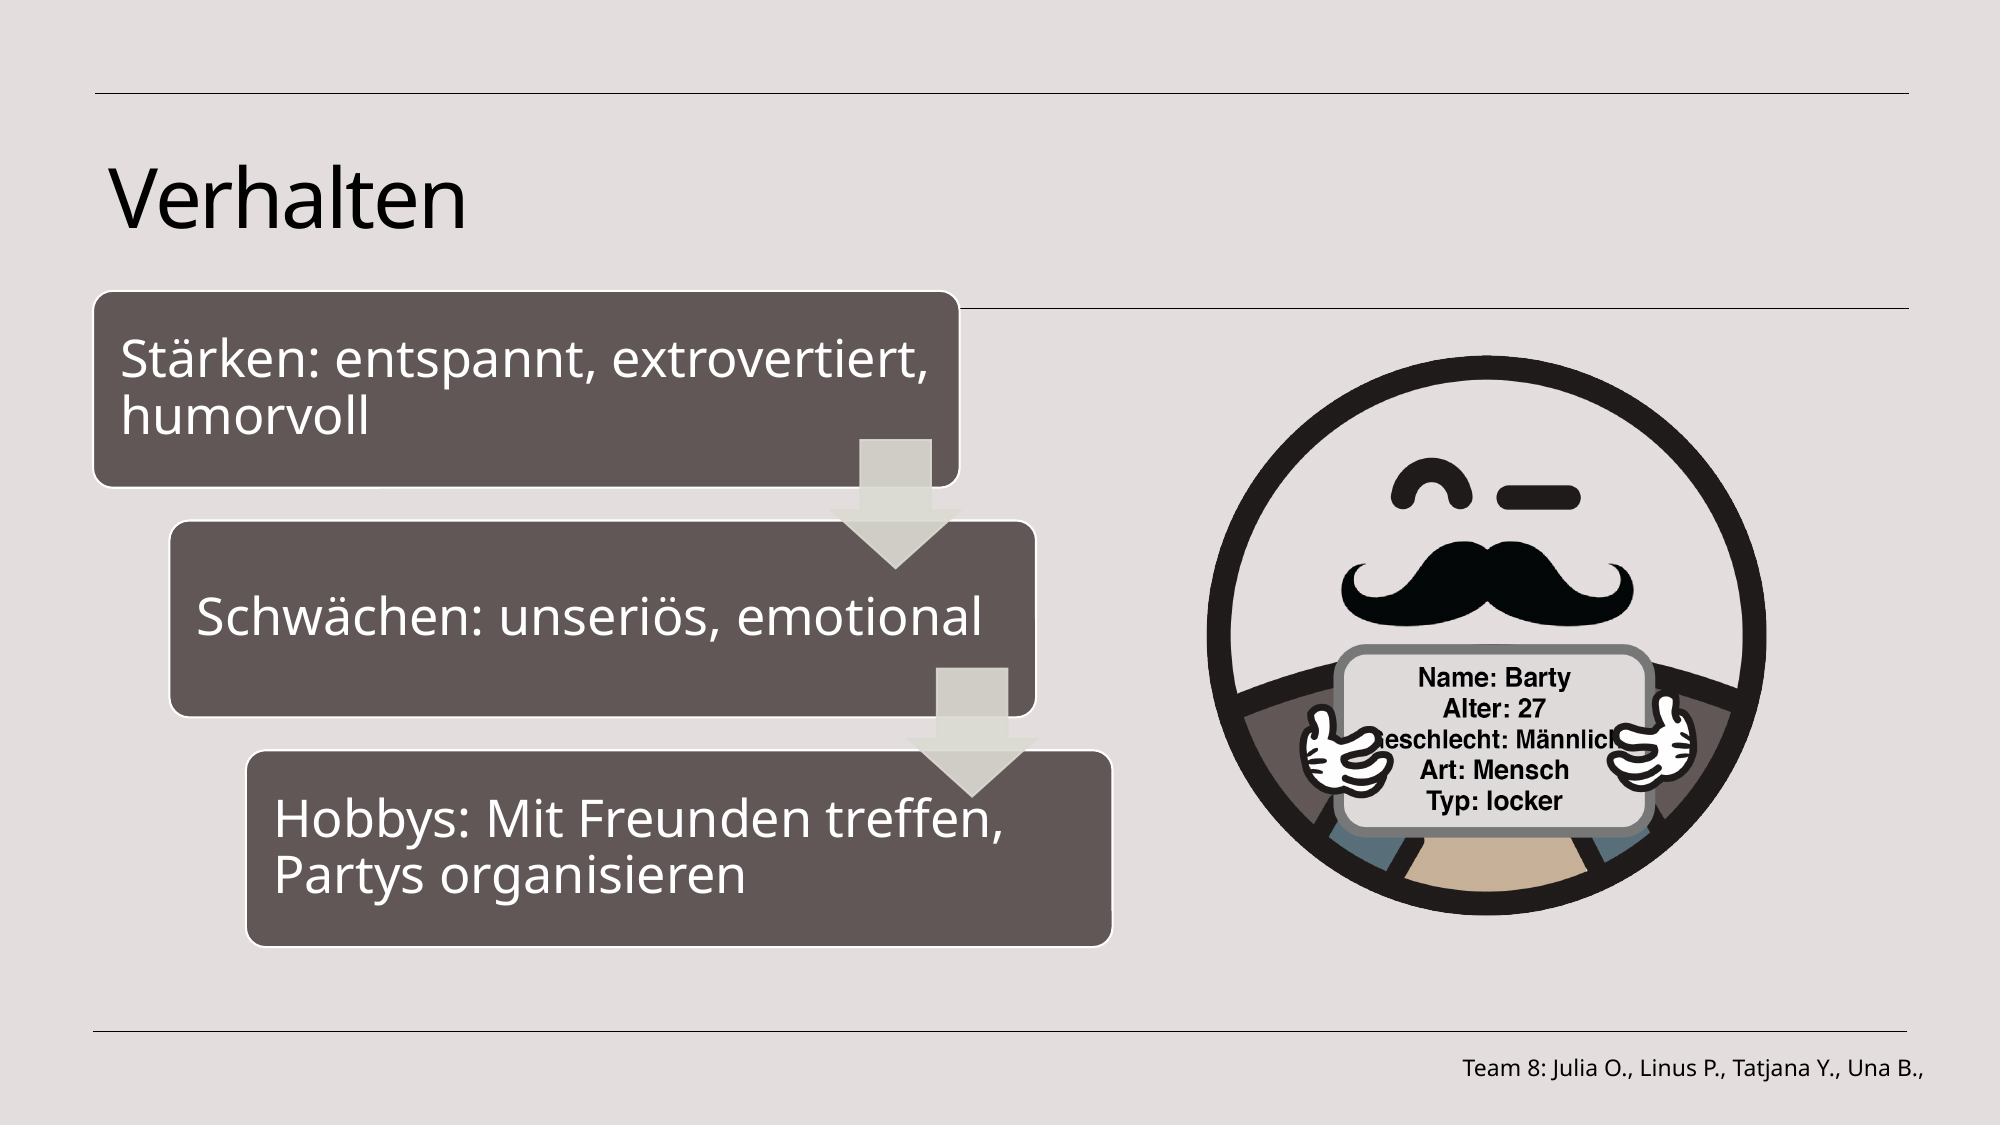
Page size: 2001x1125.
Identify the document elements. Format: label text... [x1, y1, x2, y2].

title Verhalten [93, 113, 1907, 291]
text_box Team 8: Julia O., Linus P., Tatjana Y., Una B., [1447, 1046, 1971, 1089]
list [92, 290, 1113, 948]
picture [1205, 355, 1767, 916]
